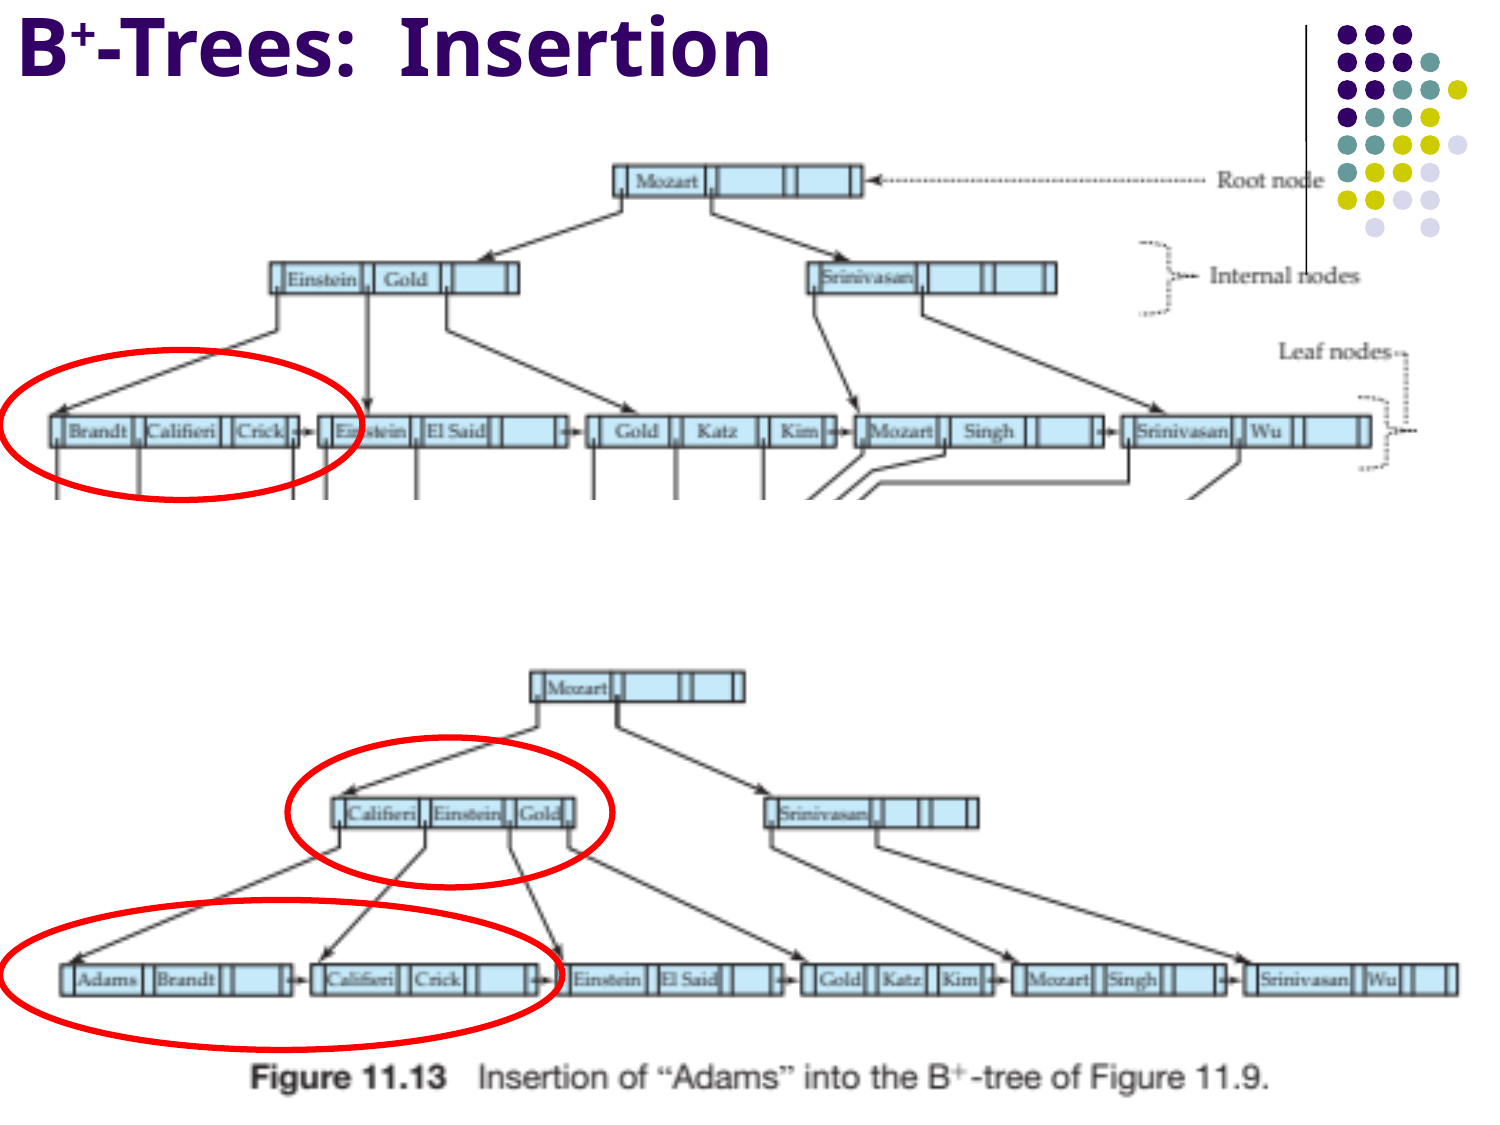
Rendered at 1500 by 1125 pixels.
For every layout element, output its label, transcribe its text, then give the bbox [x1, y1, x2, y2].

title B+-Trees: Insertion [0, 0, 1326, 99]
picture [0, 603, 1500, 1125]
picture [0, 99, 1477, 501]
